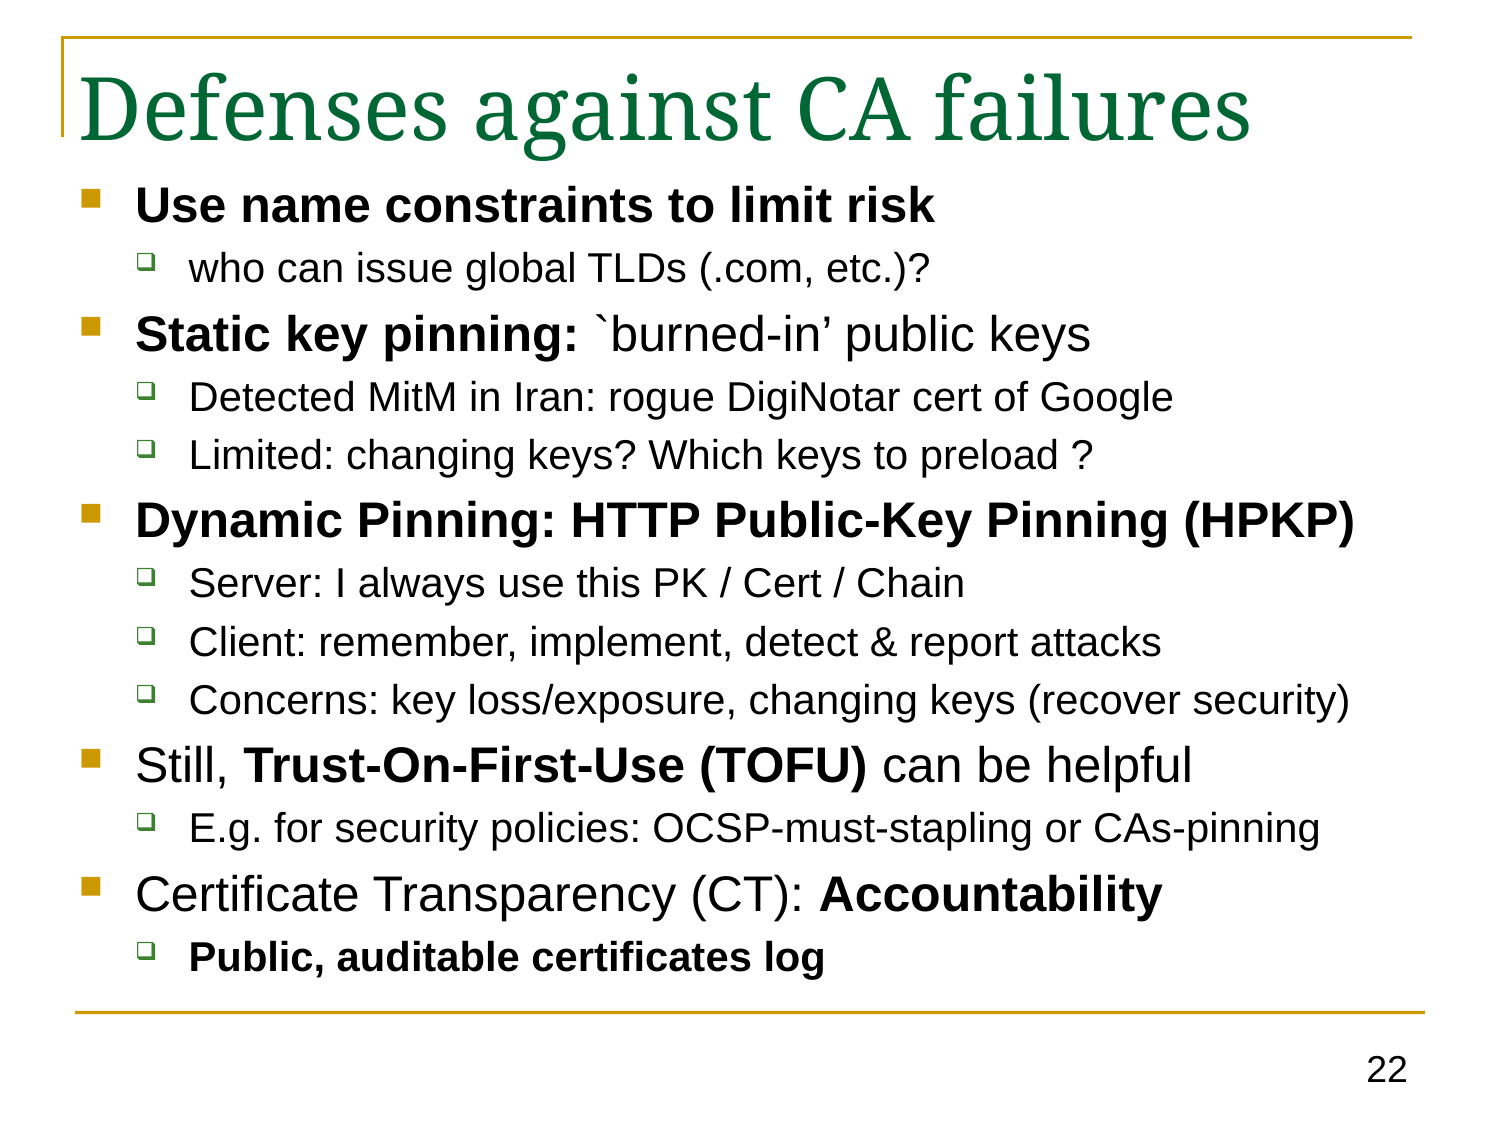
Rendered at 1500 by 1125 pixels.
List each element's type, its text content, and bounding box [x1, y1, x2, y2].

text_box 22 [1351, 1023, 1424, 1098]
title Defenses against CA failures [63, 45, 1425, 165]
list Use name constraints to limit risk who can issue global TLDs (.com, etc.)? Static key pinning: `burned-in’ public keys Detected MitM in Iran: rogue DigiNotar cert of Google Limited: changing keys? Which keys to preload ? Dynamic Pinning: HTTP Public-Key Pinning (HPKP) Server: I always use this PK / Cert / Chain Client: remember, implement, detect & report attacks Concerns: key loss/exposure, changing keys (recover security) Still, Trust-On-First-Use (TOFU) can be helpful E.g. for security policies: OCSP-must-stapling or CAs-pinning Certificate Transparency (CT): Accountability Public, auditable certificates log [63, 165, 1465, 983]
